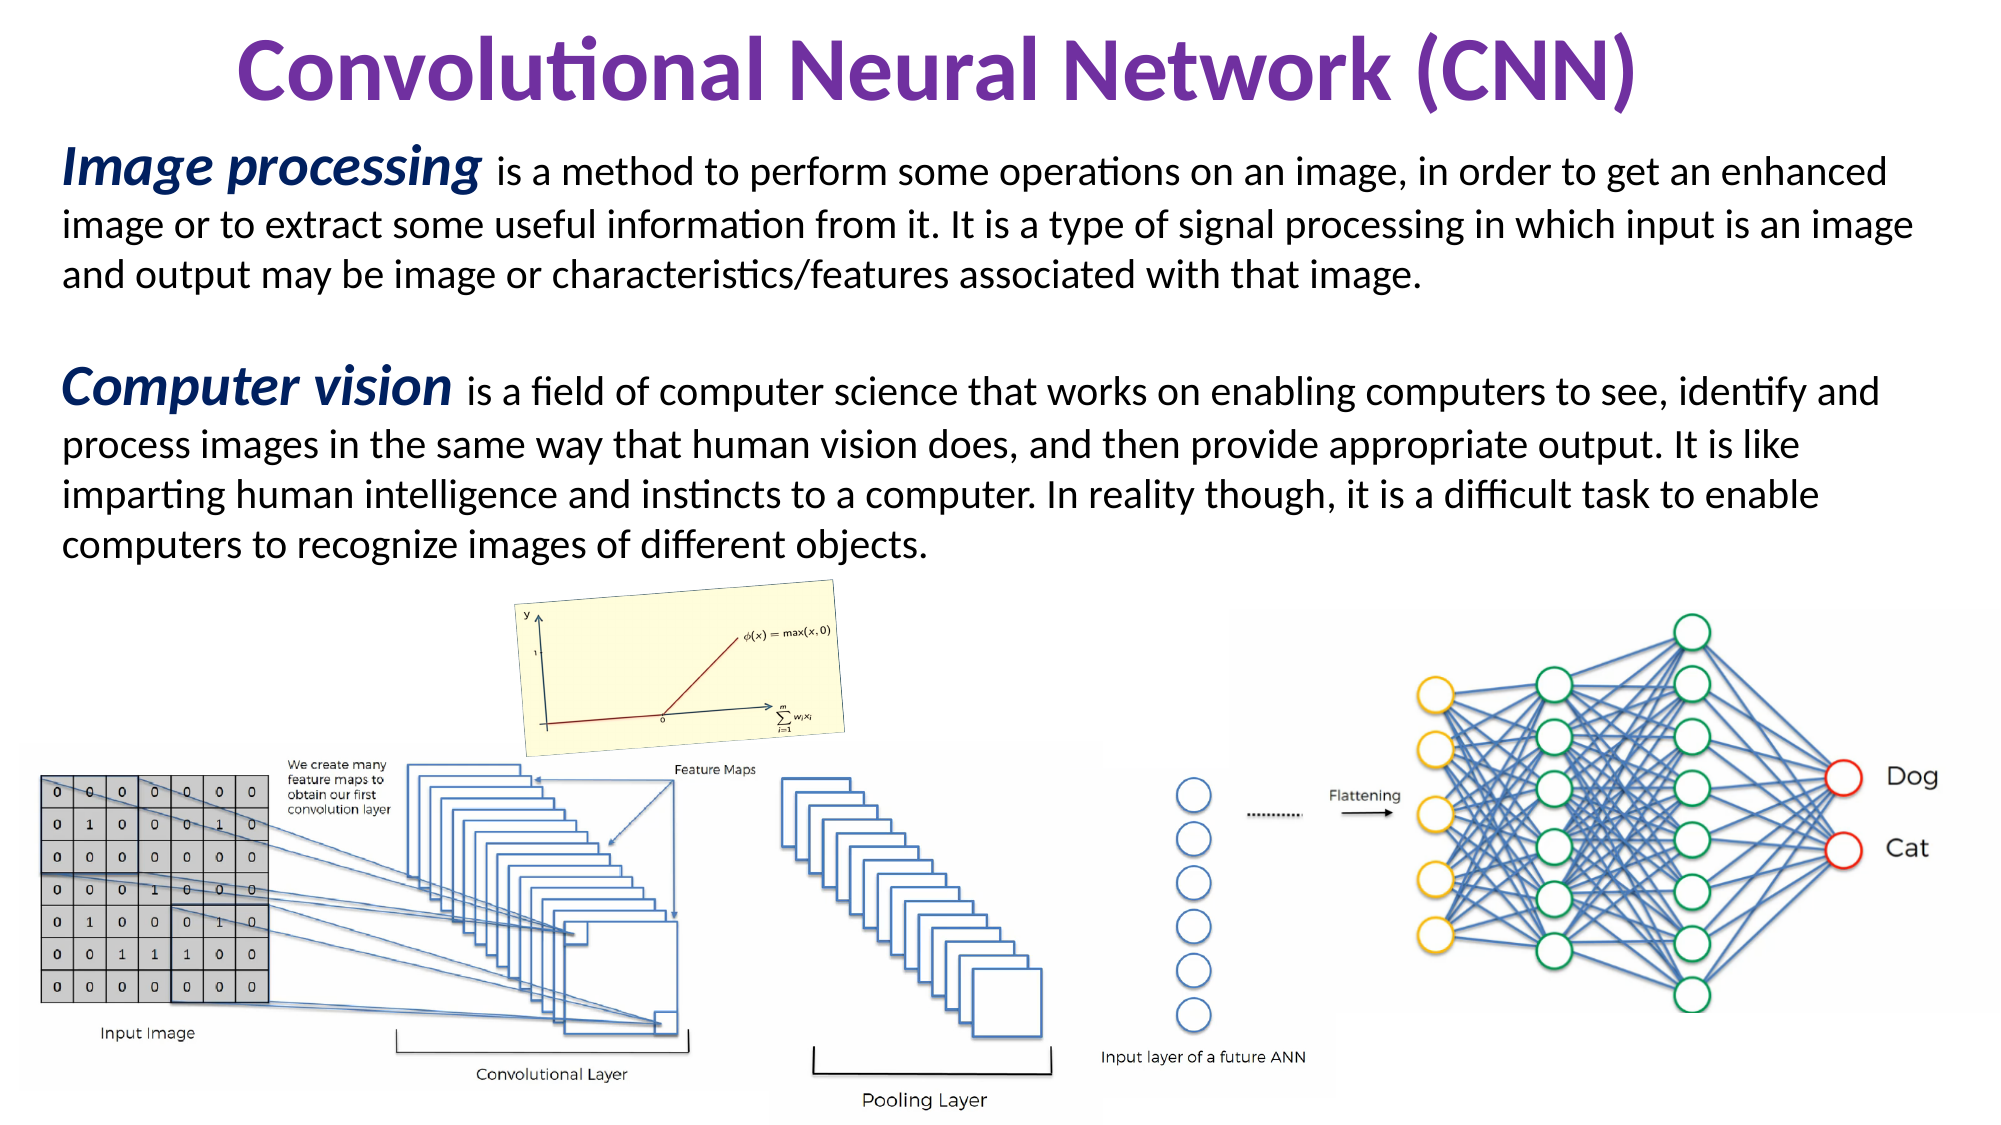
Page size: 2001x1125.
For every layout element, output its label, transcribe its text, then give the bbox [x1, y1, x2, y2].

text_box Convolutional Neural Network (CNN) [223, 1, 1657, 119]
text_box Image processing is a method to perform some operations on an image, in order to get an enhanced image or to extract some useful information from it. It is a type of signal processing in which input is an image and output may be image or characteristics/features associated with that image. Computer vision is a field of computer science that works on enabling computers to see, identify and process images in the same way that human vision does, and then provide appropriate output. It is like imparting human intelligence and instincts to a computer. In reality though, it is a difficult task to enable computers to recognize images of different objects. [47, 119, 1978, 575]
picture [19, 580, 2000, 1125]
